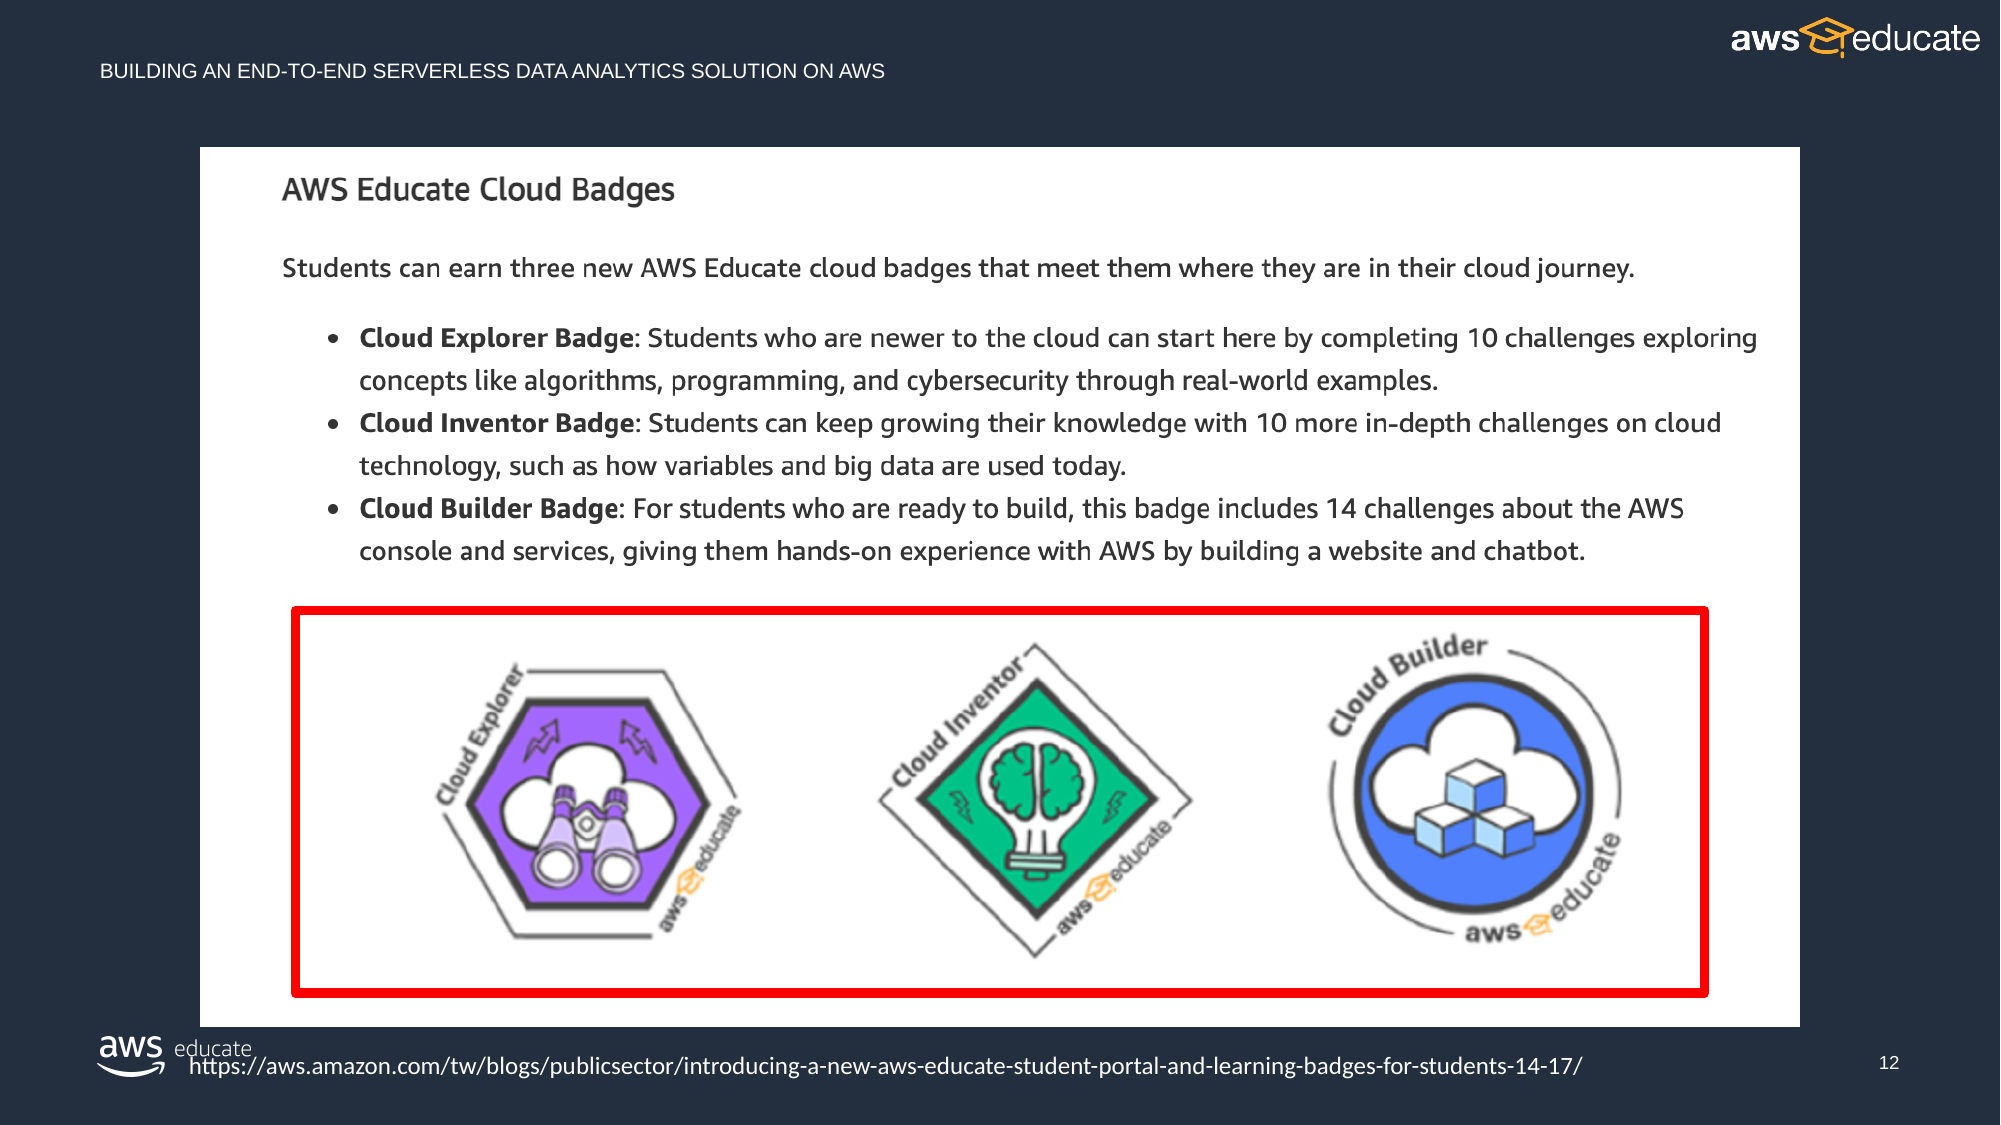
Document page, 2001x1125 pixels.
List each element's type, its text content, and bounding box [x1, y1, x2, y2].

picture [199, 147, 1801, 1028]
slide_number 12 [1464, 1031, 1915, 1092]
picture [1723, 12, 1988, 69]
text_box https://aws.amazon.com/tw/blogs/publicsector/introducing-a-new-aws-educate-student-portal-and-learning-badges-for-students-14-17/ [177, 1043, 1464, 1085]
picture [97, 1036, 251, 1077]
